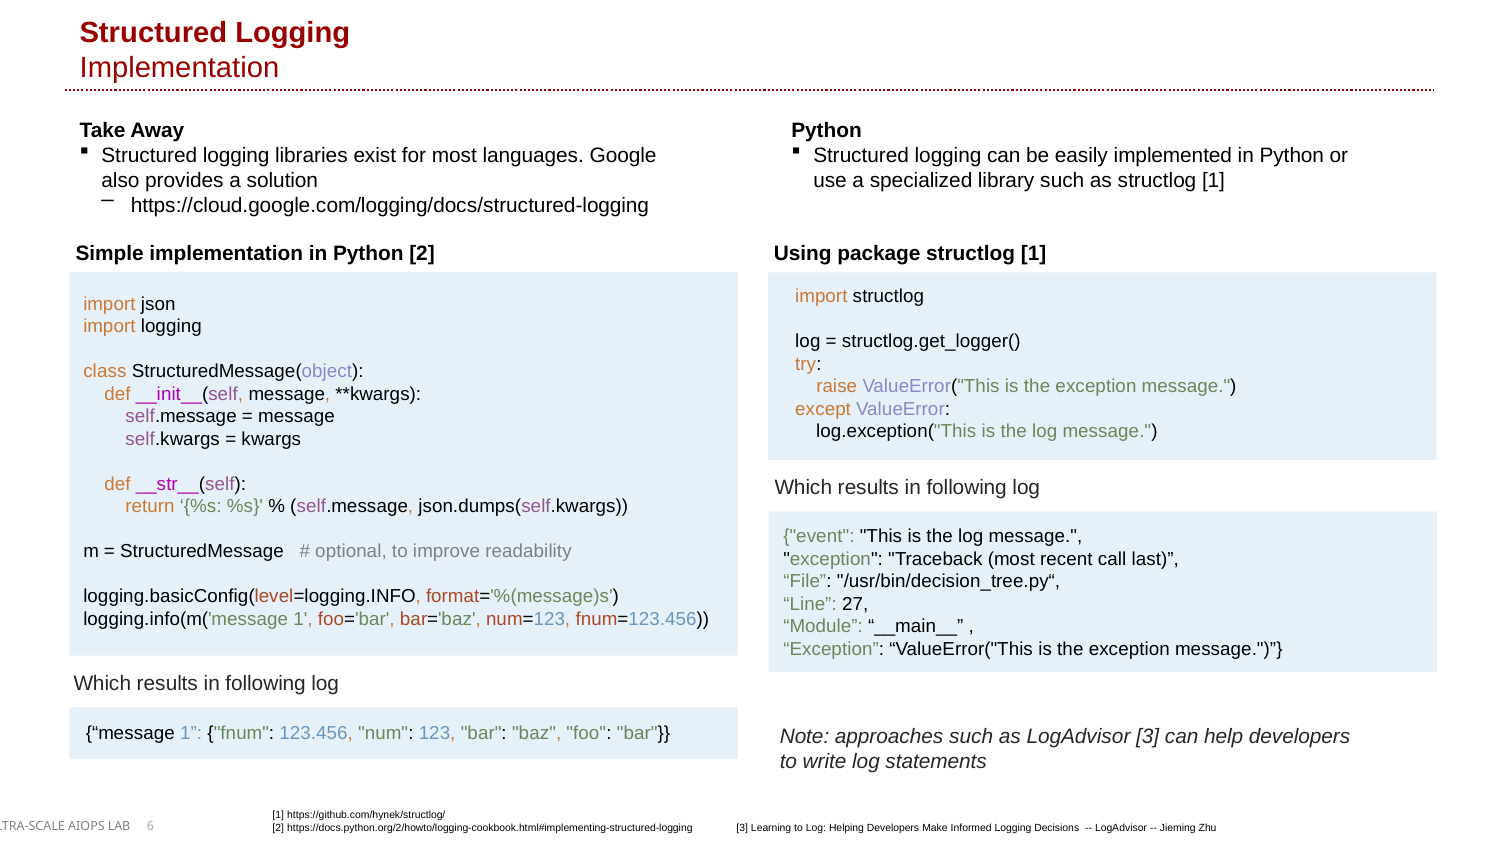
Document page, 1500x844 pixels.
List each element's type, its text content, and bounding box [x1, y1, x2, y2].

text_box Note: approaches such as LogAdvisor [3] can help developers to write log statements [765, 715, 1373, 781]
text_box Take Away Structured logging libraries exist for most languages. Google also provides a solution https://cloud.google.com/logging/docs/structured-logging [64, 109, 679, 224]
text_box [3] Learning to Log: Helping Developers Make Informed Logging Decisions -- LogAdvisor -- Jieming Zhu [721, 813, 1472, 841]
text_box [766, 270, 1439, 462]
text_box {"event": "This is the log message.", "exception": "Traceback (most recent call last)”, “File”: "/usr/bin/decision_tree.py“, “Line”: 27, “Module”: “__main__” , “Exception”: “ValueError("This is the exception message.")”} [767, 509, 1439, 674]
text_box import json import logging class StructuredMessage(object): def __init__(self, message, **kwargs): self.message = message self.kwargs = kwargs def __str__(self): return ‘{%s: %s}' % (self.message, json.dumps(self.kwargs)) m = StructuredMessage # optional, to improve readability logging.basicConfig(level=logging.INFO, format='%(message)s') logging.info(m('message 1', foo='bar', bar='baz', num=123, fnum=123.456)) [68, 284, 740, 637]
text_box Which results in following log [759, 466, 1368, 506]
text_box Simple implementation in Python [2] [60, 232, 450, 272]
text_box Python Structured logging can be easily implemented in Python or use a specialized library such as structlog [1] [776, 109, 1391, 199]
text_box Which results in following log [58, 662, 667, 703]
text_box Using package structlog [1] [759, 232, 1062, 272]
text_box import structlog log = structlog.get_logger() try: raise ValueError("This is the exception message.") except ValueError: log.exception("This is the log message.") [780, 276, 1431, 450]
text_box [1] https://github.com/hynek/structlog/ [2] https://docs.python.org/2/howto/logging-cookbook.html#implementing-structured-logging [257, 801, 709, 841]
text_box {“message 1”: {"fnum": 123.456, "num": 123, "bar": "baz", "foo": "bar"}} [71, 713, 696, 751]
title Structured Logging Implementation [64, 0, 1439, 91]
text_box [67, 270, 740, 658]
text_box [67, 705, 740, 761]
